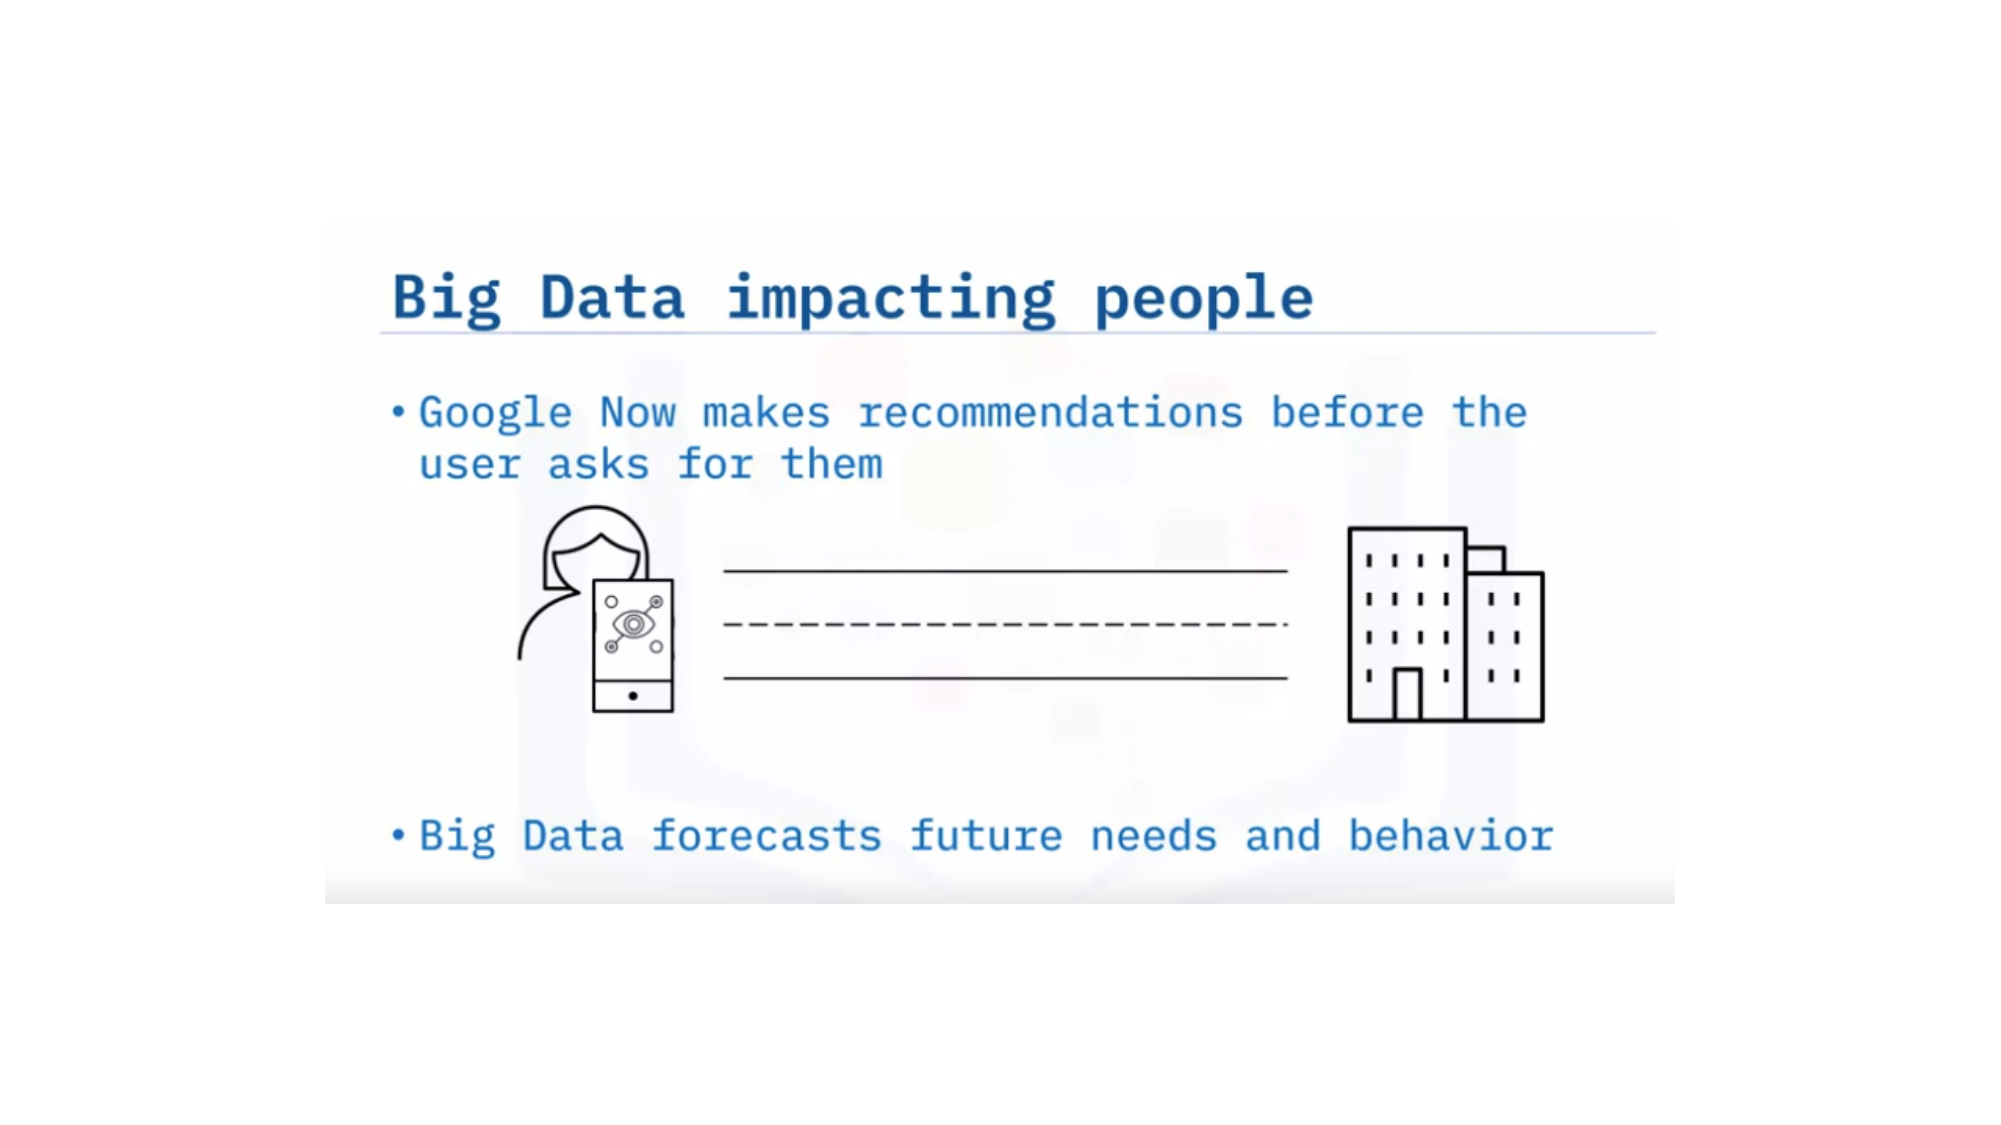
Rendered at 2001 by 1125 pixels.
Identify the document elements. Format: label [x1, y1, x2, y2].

picture [325, 221, 1675, 904]
